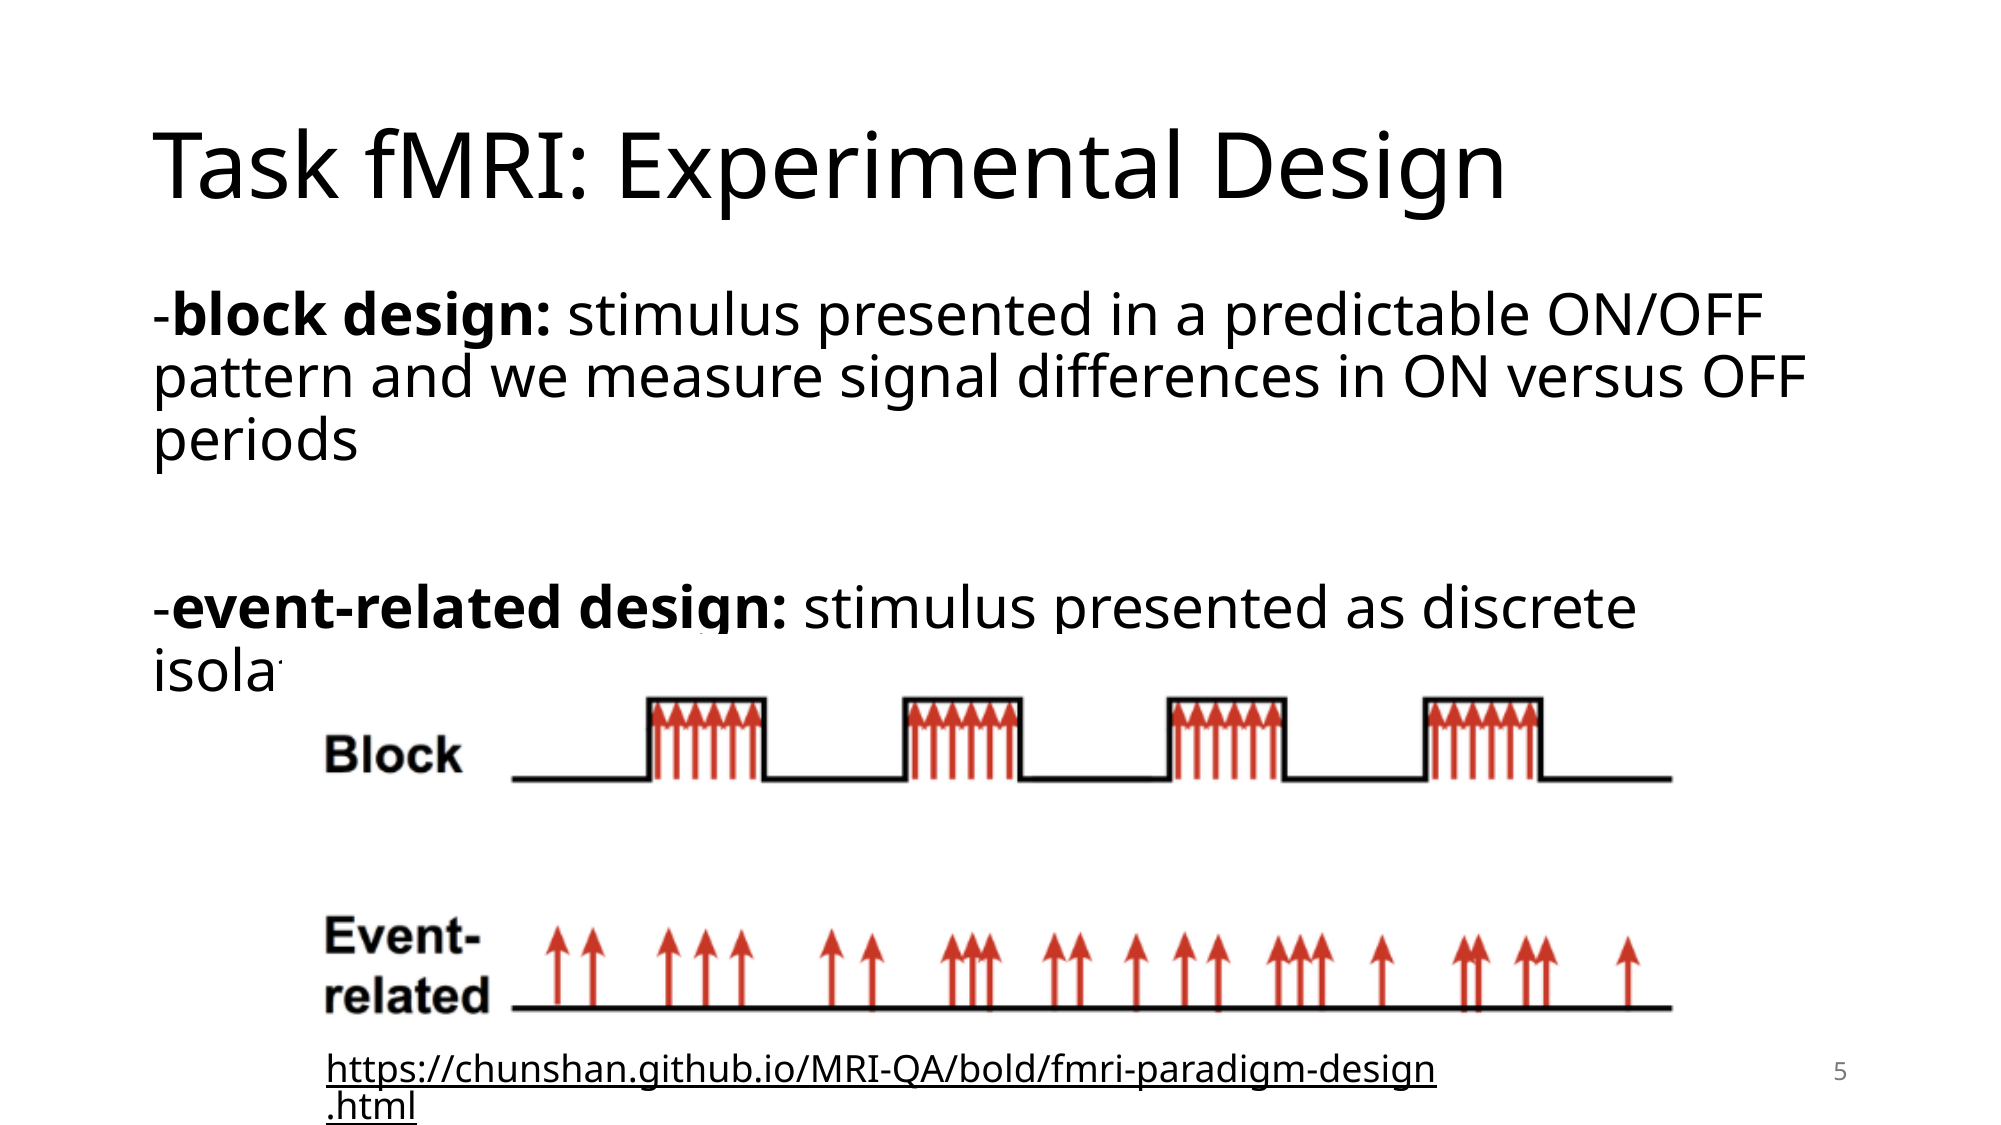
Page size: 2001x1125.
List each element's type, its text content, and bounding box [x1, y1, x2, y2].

picture [281, 633, 1719, 1069]
title Task fMRI: Experimental Design [137, 59, 1863, 277]
list -block design: stimulus presented in a predictable ON/OFF pattern and we measure signal differences in ON versus OFF periods -event-related design: stimulus presented as discrete isolated events in an unpredictable pattern [137, 277, 1883, 992]
text_box https://chunshan.github.io/MRI-QA/bold/fmri-paradigm-design.html [310, 1069, 1458, 1125]
slide_number 5 [1412, 1042, 1863, 1103]
